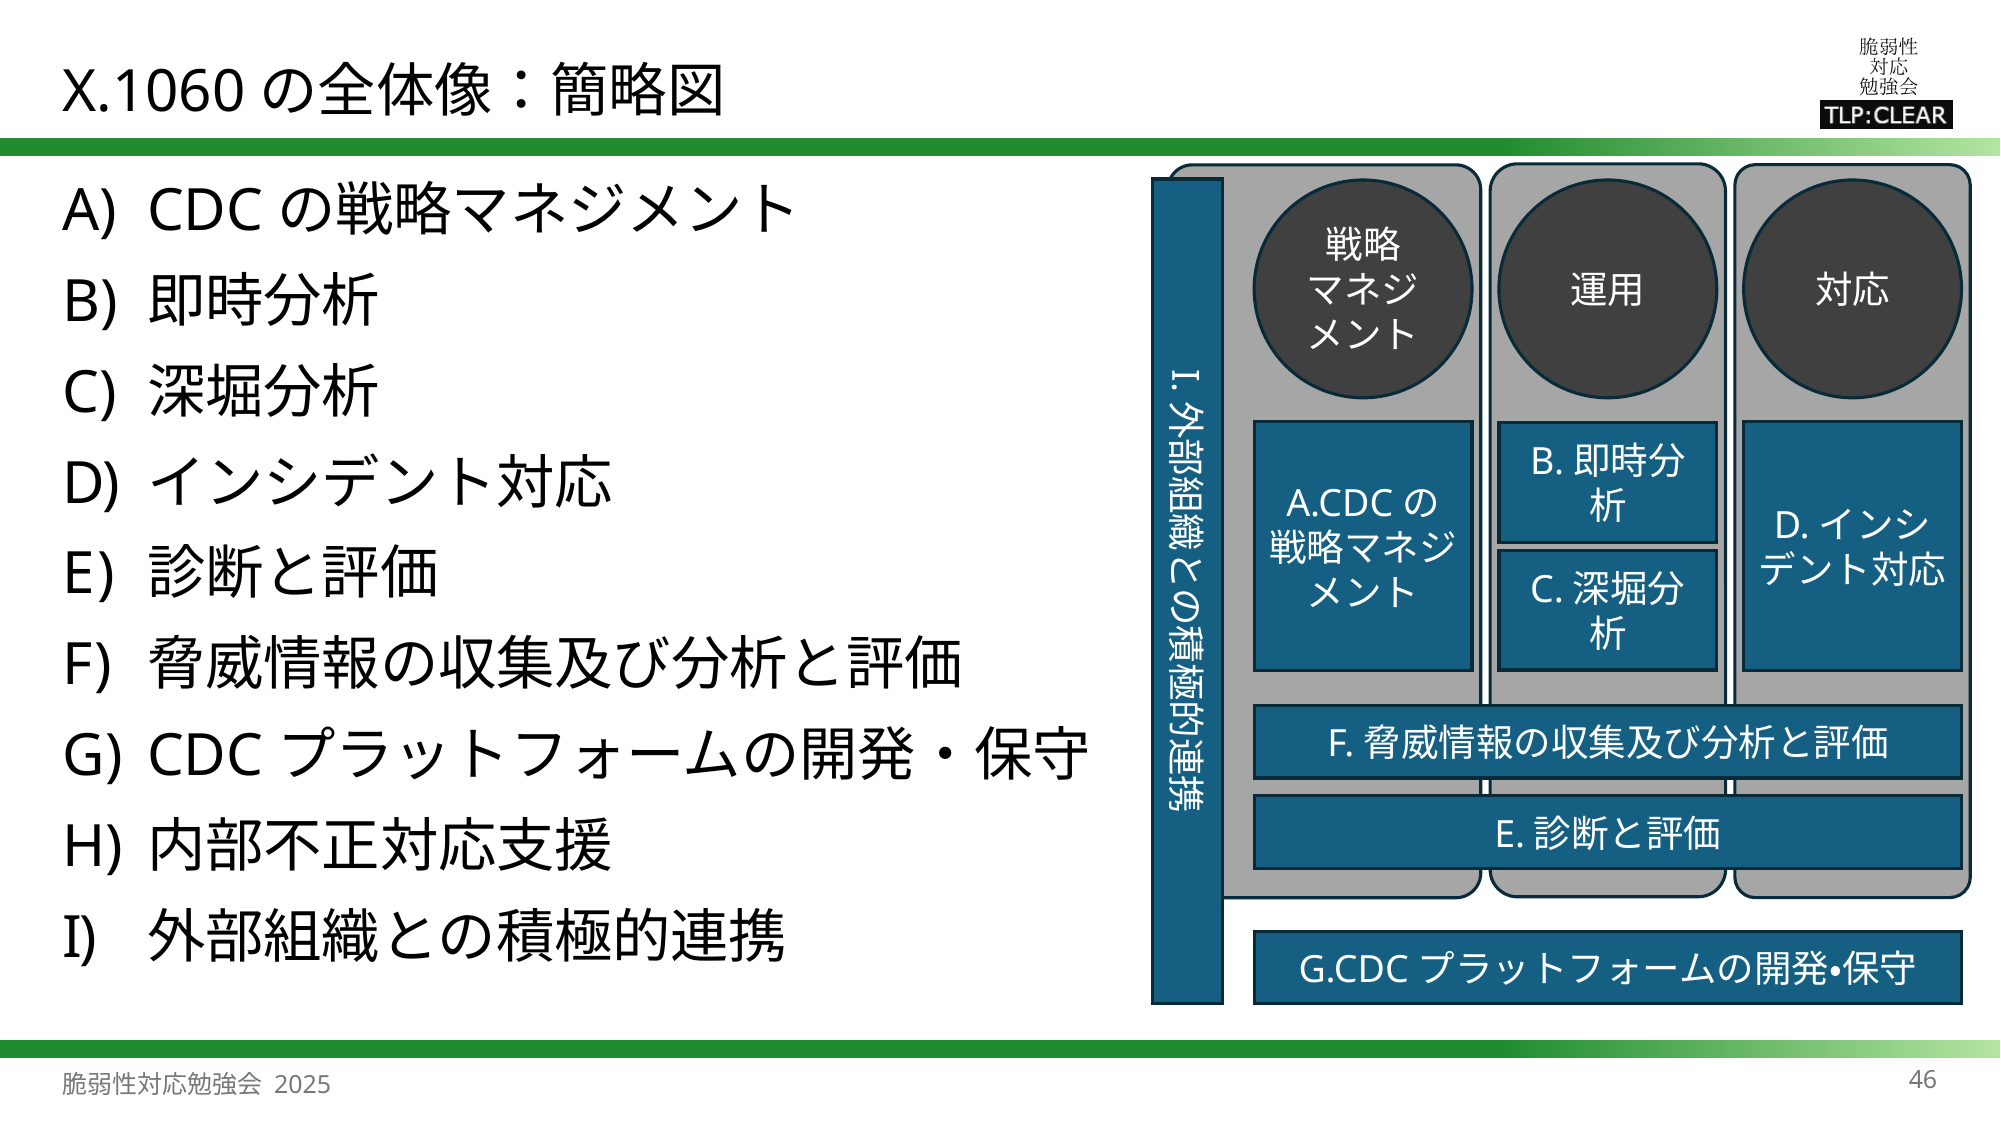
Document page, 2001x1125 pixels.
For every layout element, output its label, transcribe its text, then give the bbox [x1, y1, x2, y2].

text_box [1169, 163, 1483, 900]
text_box 対応 [1742, 178, 1964, 400]
footer 脆弱性対応勉強会 2025 [47, 1065, 1338, 1103]
text_box D.インシデント対応 [1742, 420, 1963, 672]
text_box [1488, 162, 1728, 704]
text_box 運用 [1497, 178, 1719, 400]
text_box B.即時分析 [1497, 421, 1718, 544]
text_box C.深堀分析 [1497, 549, 1718, 672]
list CDCの戦略マネジメント 即時分析 深堀分析 インシデント対応 診断と評価 脅威情報の収集及び分析と評価 CDCプラットフォームの開発・保守 内部不正対応支援 外部組織との積極的連携 [47, 164, 1953, 1032]
title X.1060の全体像：簡略図 [47, 59, 1953, 127]
text_box F.脅威情報の収集及び分析と評価 [1253, 704, 1963, 780]
picture [1803, 28, 1969, 106]
slide_number 46 [1412, 1057, 1953, 1103]
text_box A.CDCの戦略マネジメント [1253, 420, 1474, 672]
text_box [1488, 780, 1728, 794]
text_box [1733, 163, 1972, 900]
text_box I.外部組織との積極的連携 [1151, 177, 1224, 1005]
text_box [1488, 870, 1728, 899]
text_box 戦略 マネジメント [1252, 178, 1474, 400]
text_box E.診断と評価 [1253, 794, 1963, 870]
text_box G.CDCプラットフォームの開発・保守 [1253, 930, 1963, 1005]
